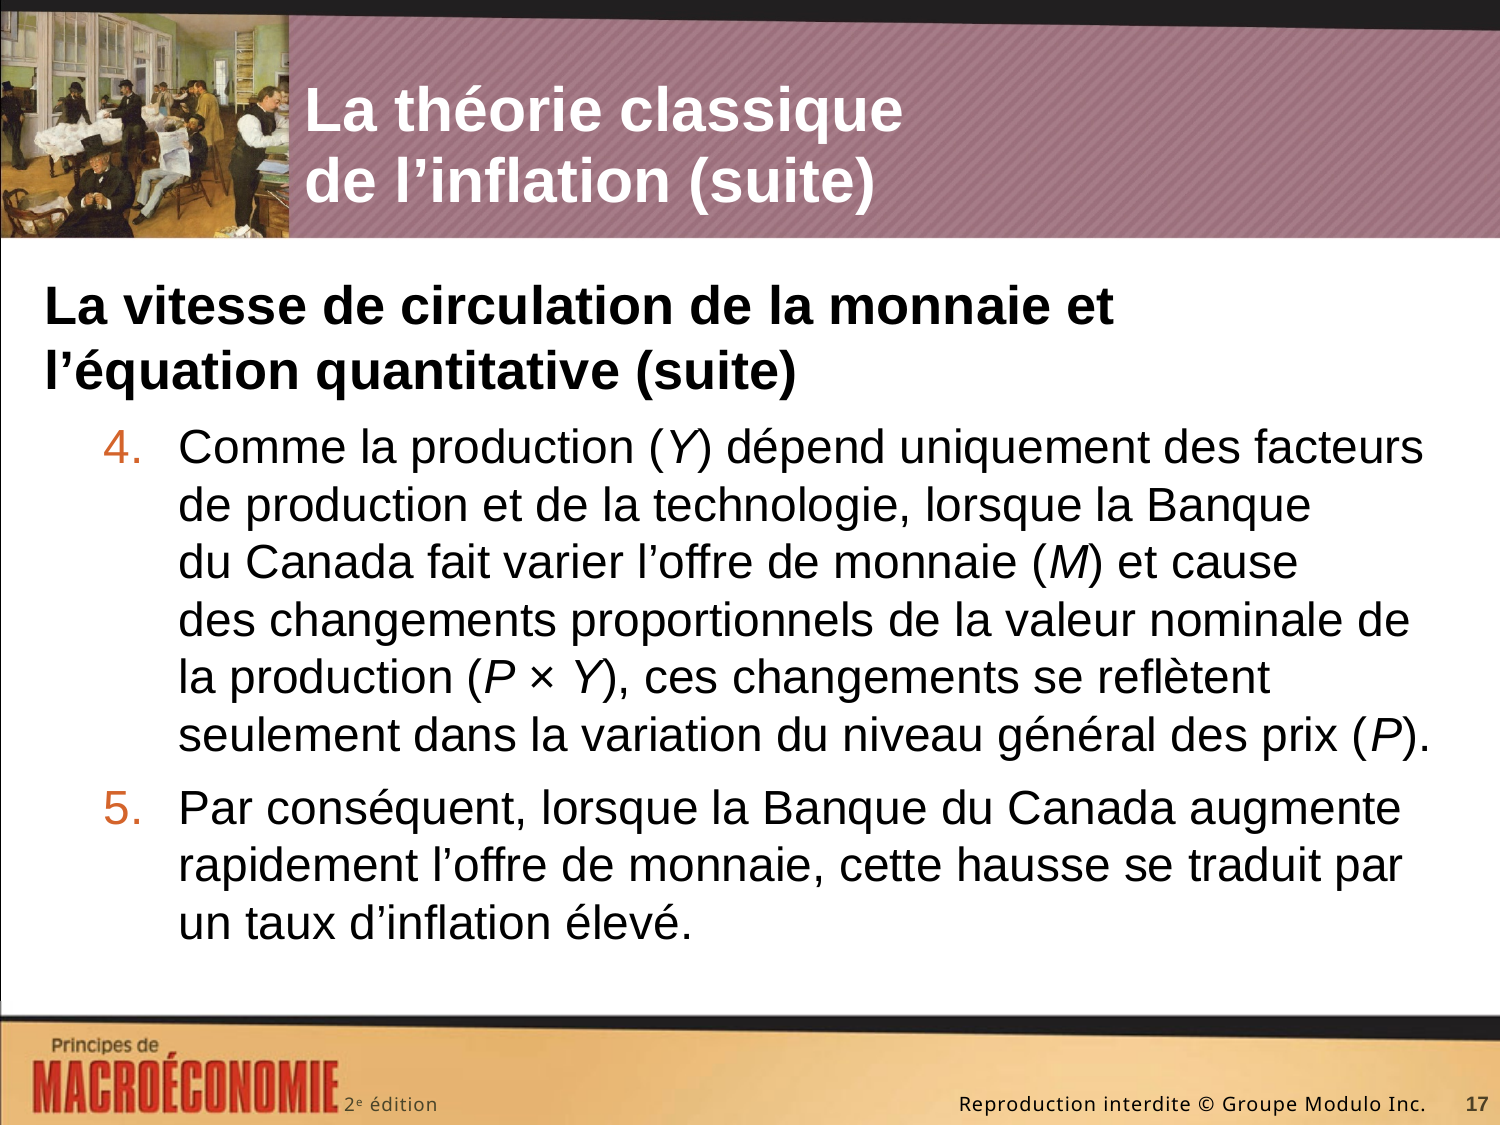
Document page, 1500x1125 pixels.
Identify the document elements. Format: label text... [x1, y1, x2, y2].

slide_number 17 [1417, 1070, 1489, 1125]
list La vitesse de circulation de la monnaie et l’équation quantitative (suite) Comme la production (Y) dépend uniquement des facteurs de production et de la technologie, lorsque la Banque du Canada fait varier l’offre de monnaie (M) et cause des changements proportionnels de la valeur nominale de la production (P × Y), ces changements se reflètent seulement dans la variation du niveau général des prix (P). Par conséquent, lorsque la Banque du Canada augmente rapidement l’offre de monnaie, cette hausse se traduit par un taux d’inflation élevé. [0, 262, 1476, 1031]
picture [0, 0, 1500, 1125]
picture [1412, 1102, 1417, 1110]
title La théorie classique de l’inflation (suite) [304, 32, 1431, 223]
